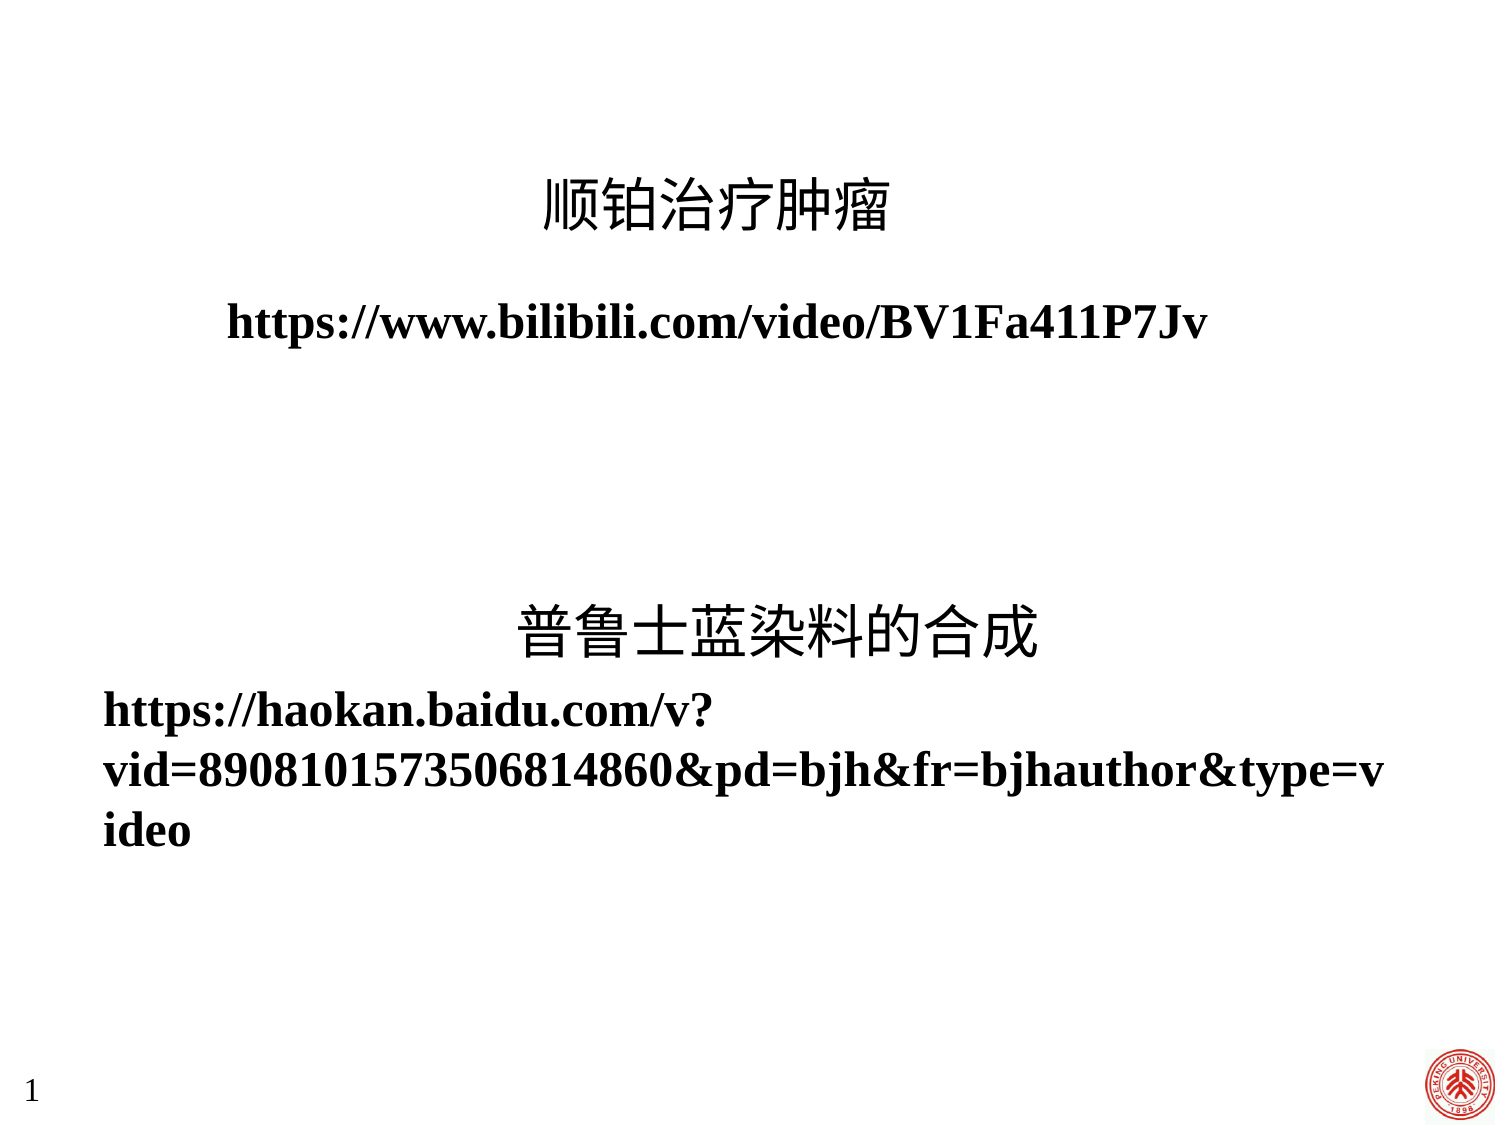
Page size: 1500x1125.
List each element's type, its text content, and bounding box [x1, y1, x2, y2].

text_box https://www.bilibili.com/video/BV1Fa411P7Jv [197, 280, 1238, 356]
text_box https://haokan.baidu.com/v?vid=8908101573506814860&pd=bjh&fr=bjhauthor&type=video [88, 668, 1412, 864]
text_box 顺铂治疗肿瘤 [527, 160, 907, 246]
text_box 普鲁士蓝染料的合成 [500, 587, 1055, 673]
picture [1425, 1049, 1495, 1125]
